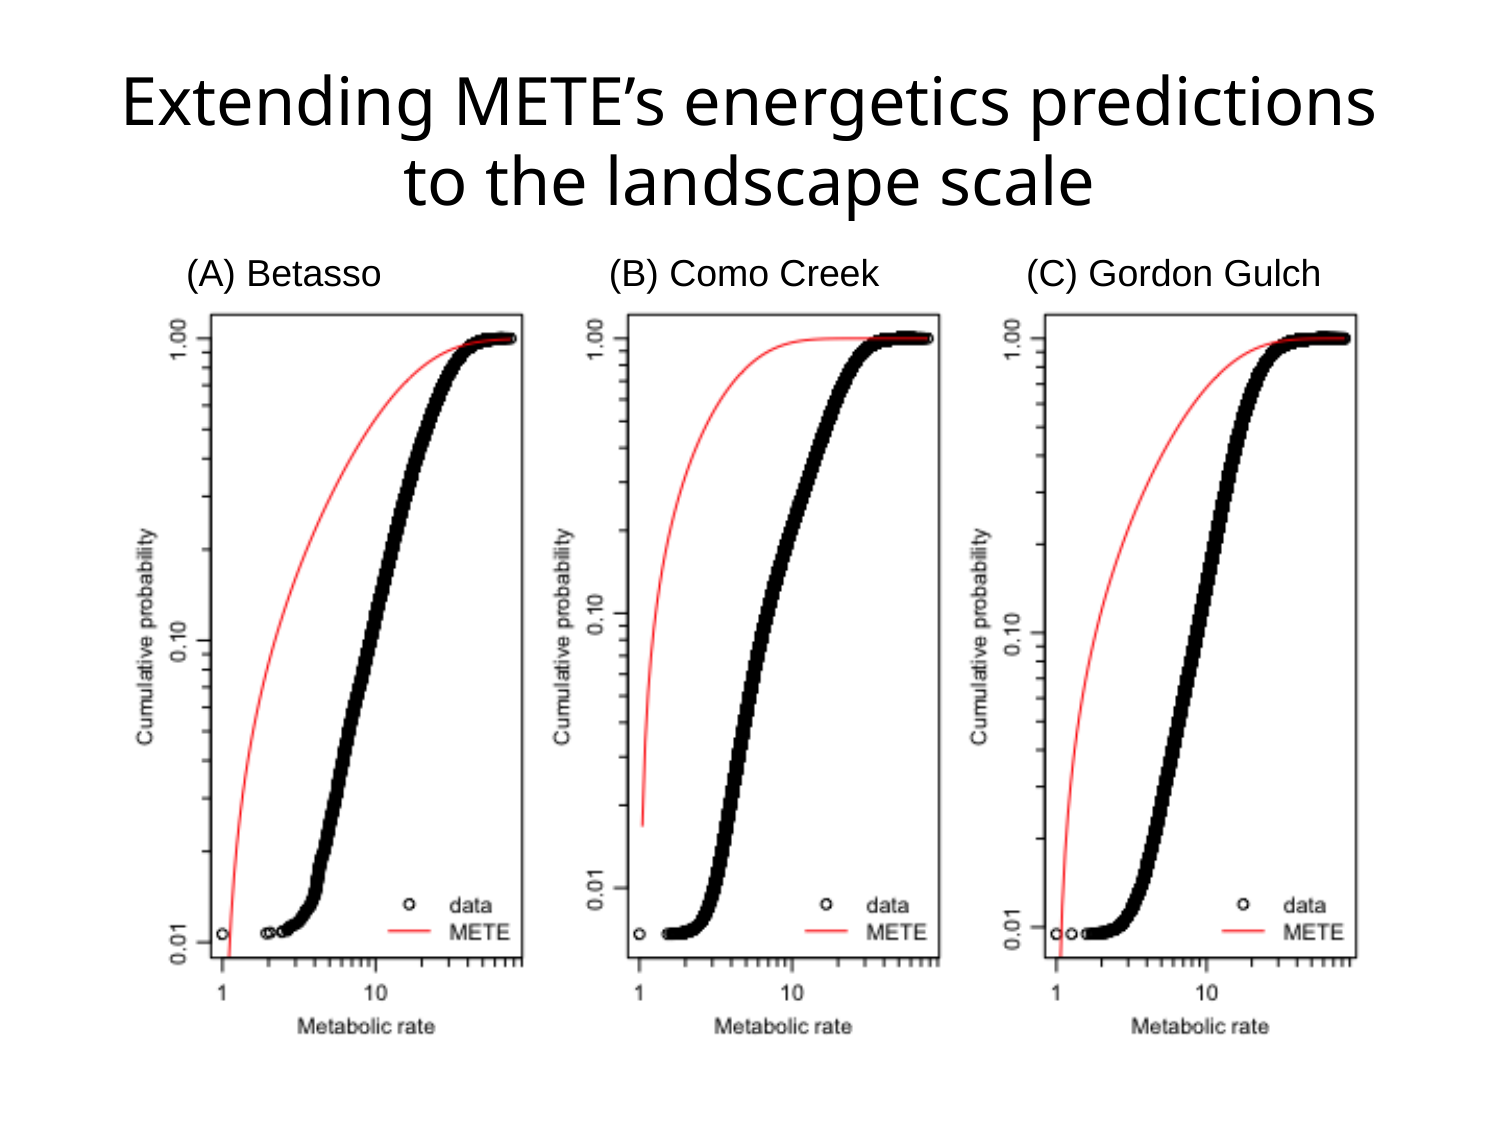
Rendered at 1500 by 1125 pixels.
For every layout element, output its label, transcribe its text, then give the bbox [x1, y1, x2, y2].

text_box (A) Betasso [171, 242, 397, 301]
title Extending METE’s energetics predictions to the landscape scale [75, 45, 1425, 233]
text_box (B) Como Creek [594, 242, 895, 301]
picture [119, 302, 1370, 1051]
text_box (C) Gordon Gulch [1011, 242, 1337, 301]
